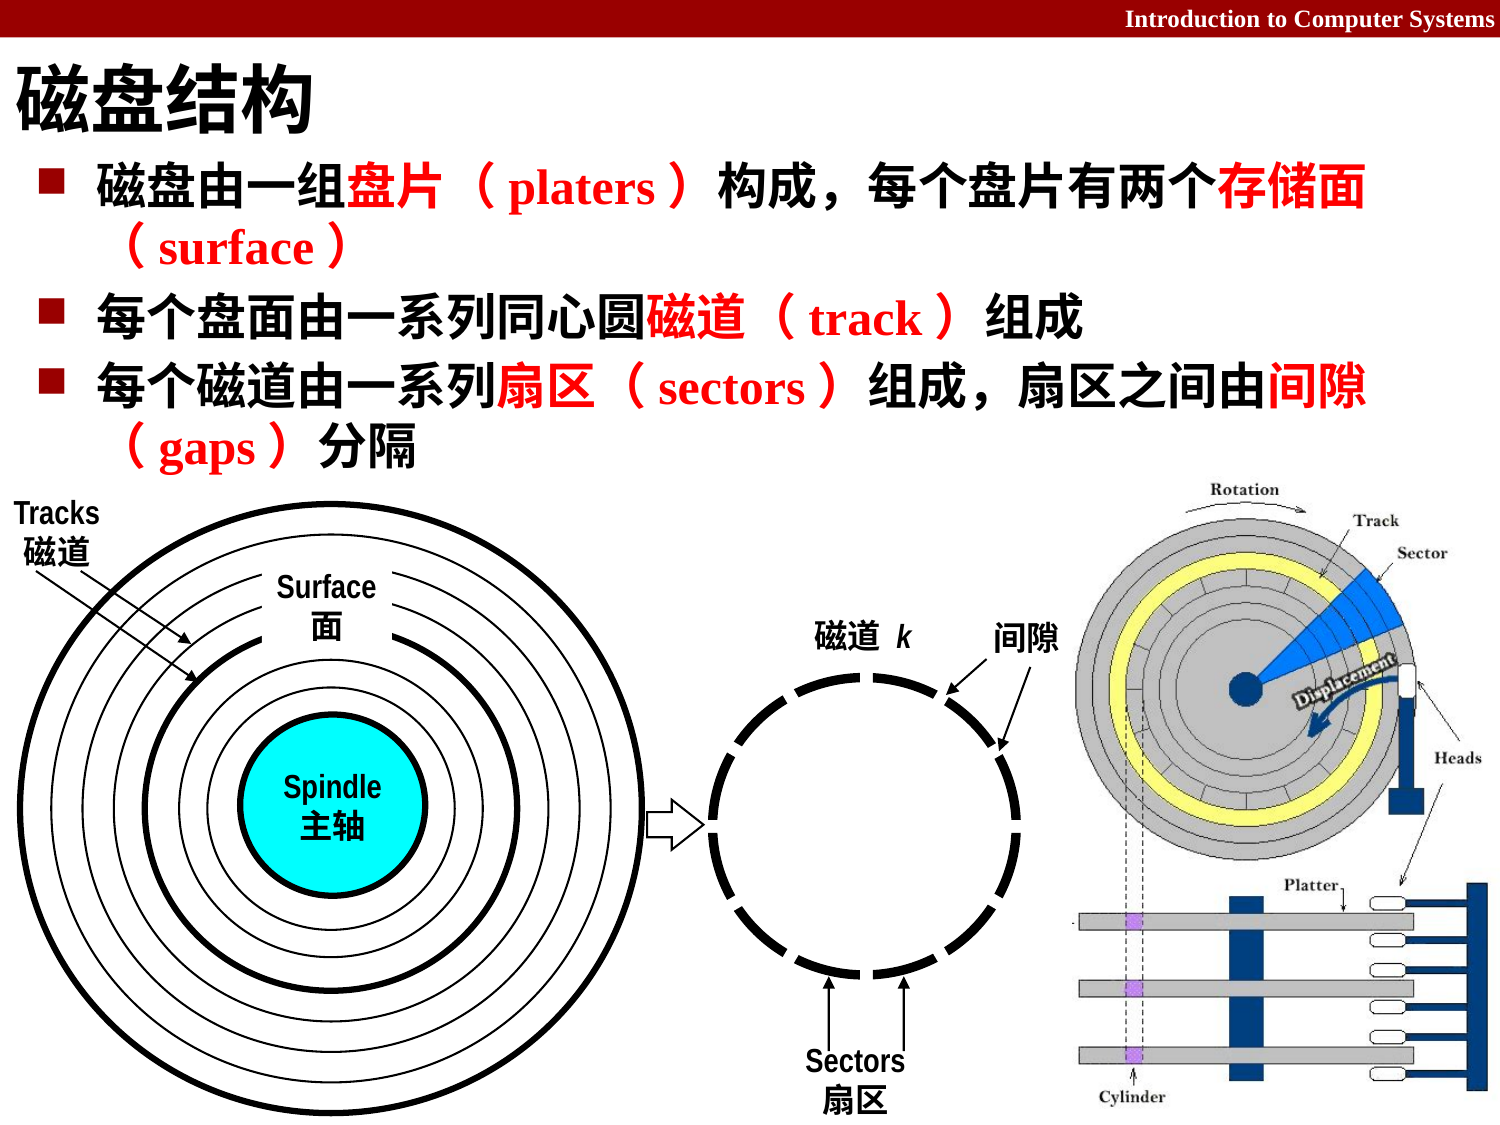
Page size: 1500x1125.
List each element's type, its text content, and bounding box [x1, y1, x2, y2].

list 磁盘由一组盘片（platers）构成，每个盘片有两个存储面（surface） 每个盘面由一系列同心圆磁道（track）组成 每个磁道由一系列扇区（sectors）组成，扇区之间由间隙（gaps）分隔 [24, 147, 1500, 964]
title 磁盘结构 [0, 34, 1246, 161]
text_box [91, 578, 192, 644]
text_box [868, 668, 1042, 820]
text_box Sectors 扇区 [790, 1031, 921, 1125]
text_box [207, 687, 455, 930]
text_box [691, 668, 867, 832]
text_box Spindle 主轴 [240, 714, 426, 896]
text_box 磁道 k [799, 608, 927, 663]
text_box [871, 821, 1042, 985]
text_box Tracks 磁道 [0, 483, 116, 578]
text_box Surface 面 [261, 557, 392, 653]
picture [1071, 476, 1500, 1109]
text_box [82, 572, 580, 1052]
text_box 间隙 [978, 609, 1066, 664]
text_box [20, 504, 642, 1114]
text_box [46, 578, 199, 682]
text_box [51, 534, 611, 1083]
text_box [691, 839, 867, 985]
text_box [144, 636, 518, 991]
text_box [647, 799, 685, 850]
text_box [113, 604, 549, 1022]
